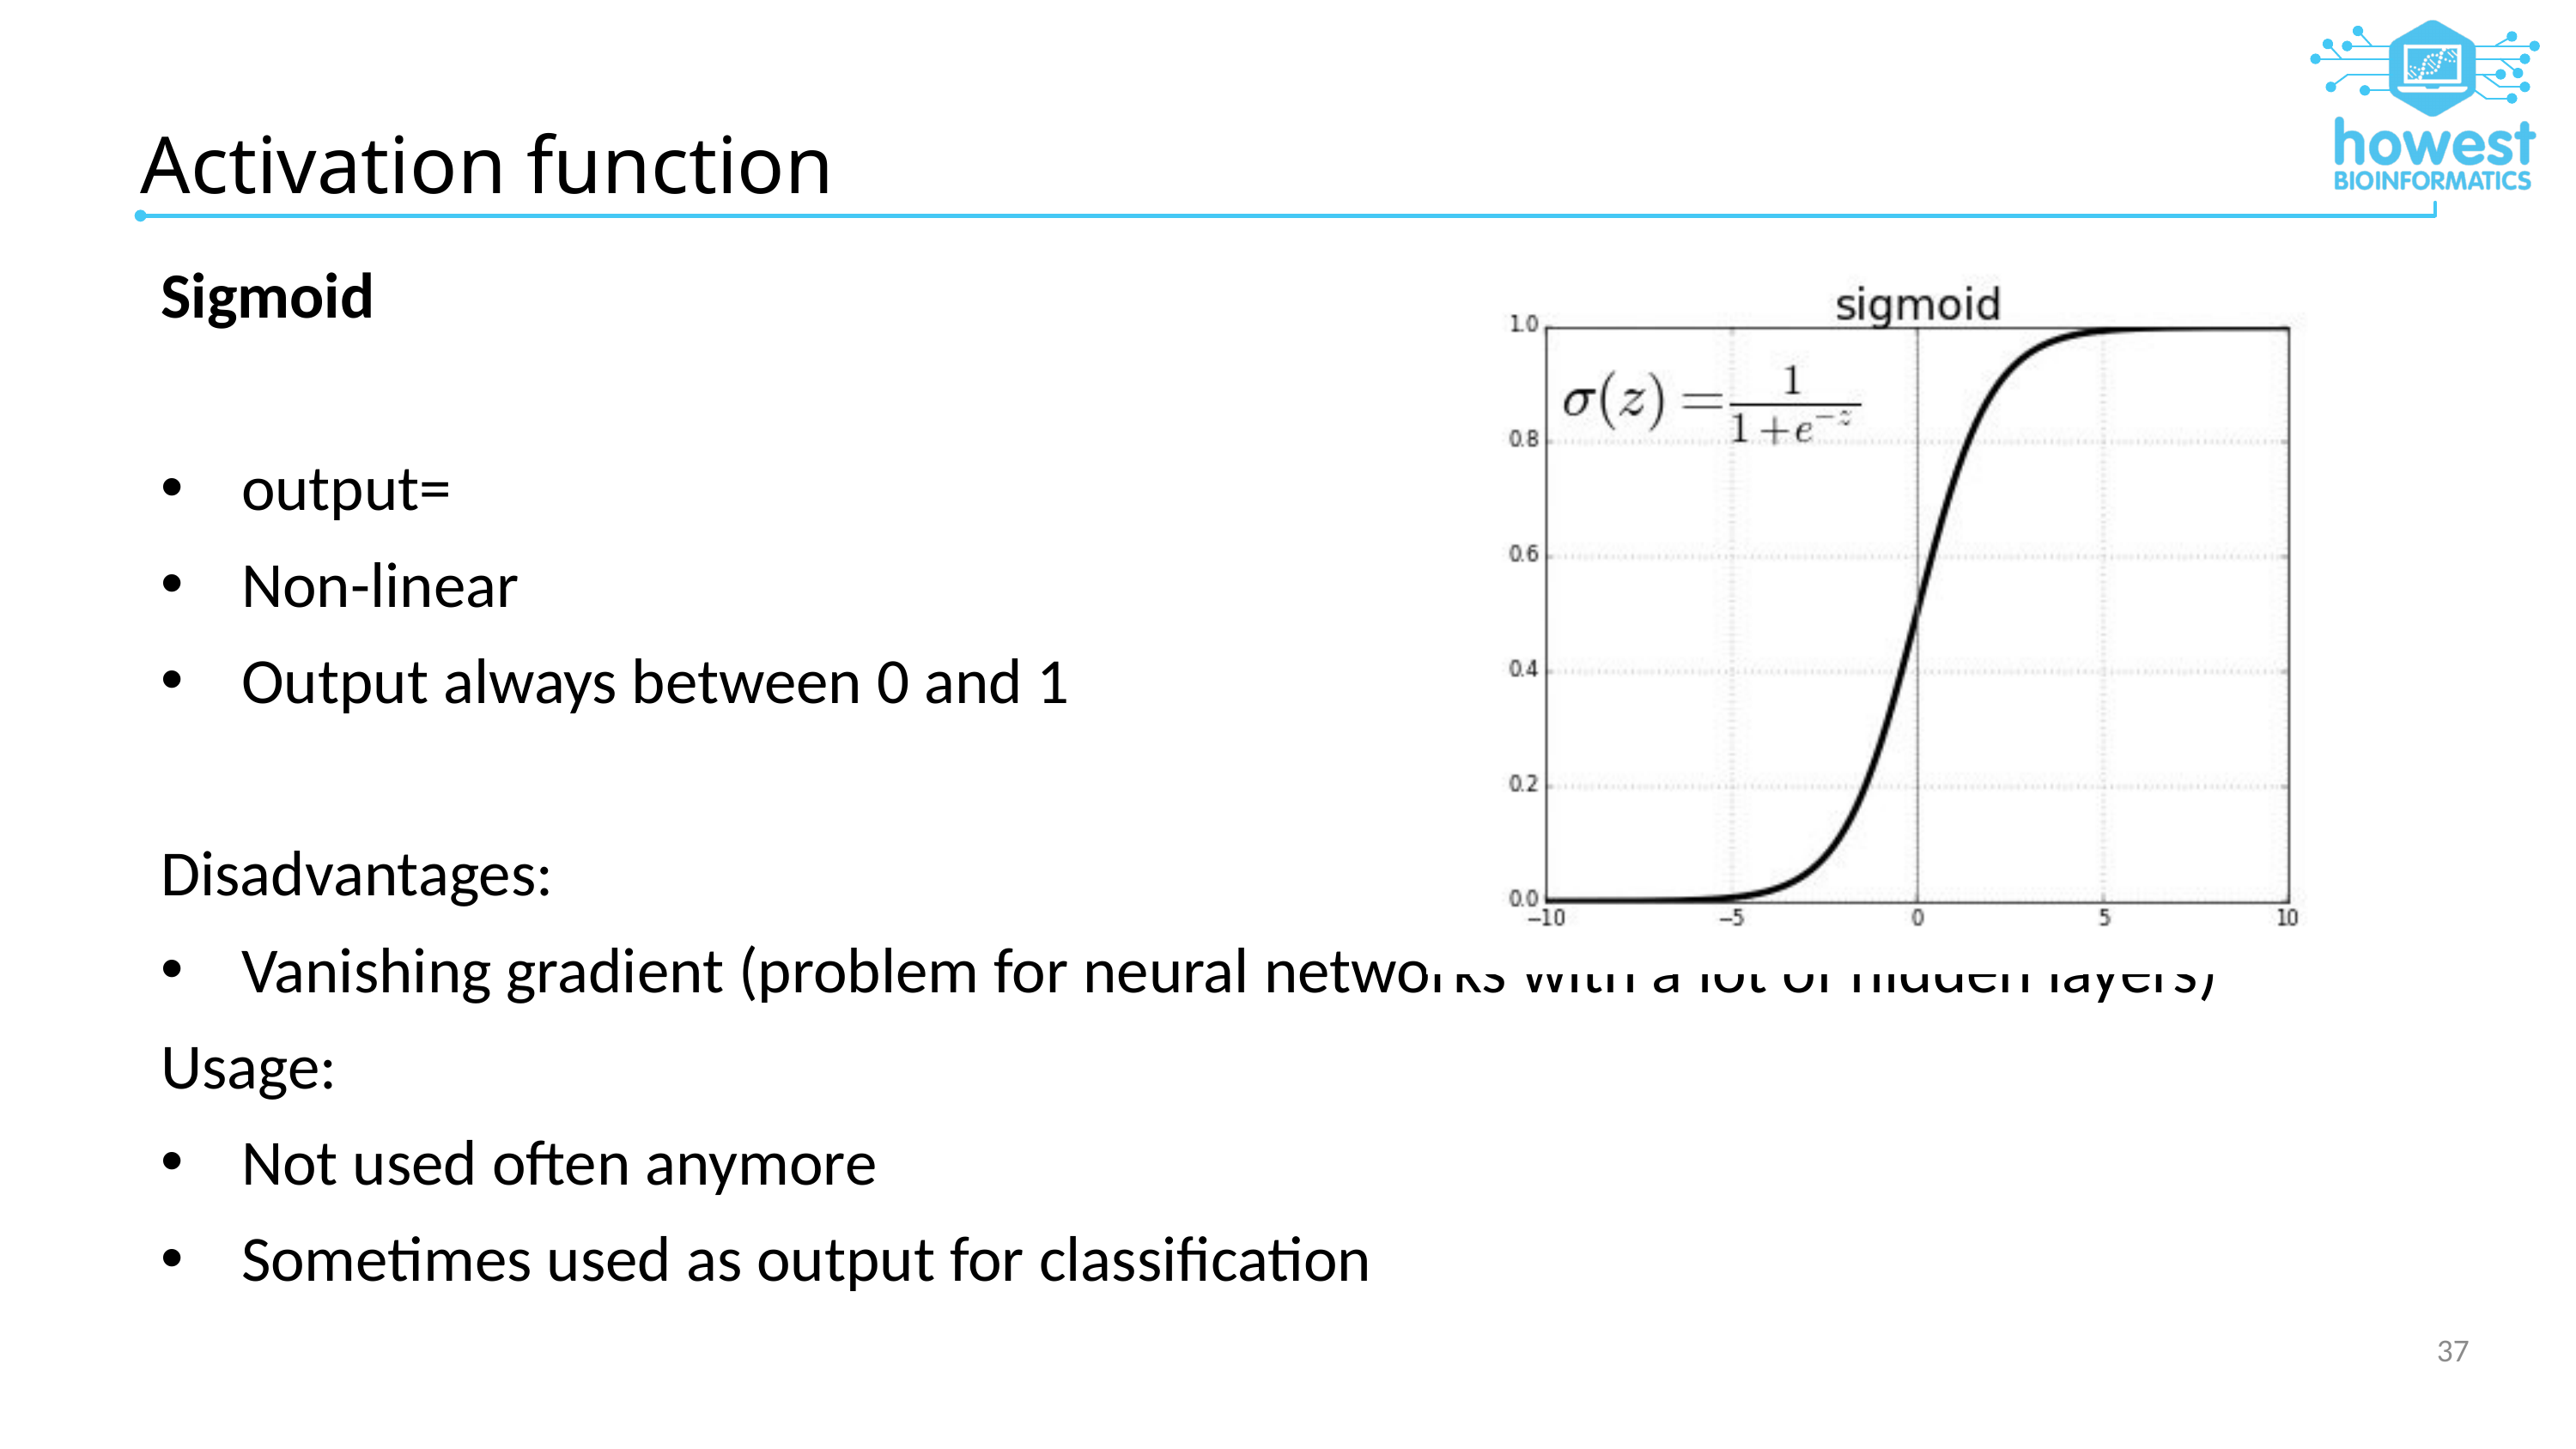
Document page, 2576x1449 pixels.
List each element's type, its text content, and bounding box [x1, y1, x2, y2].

picture [2312, 0, 2559, 228]
picture [1426, 256, 2385, 974]
title Activation function [140, 124, 2252, 215]
slide_number 37 [2341, 1310, 2482, 1388]
